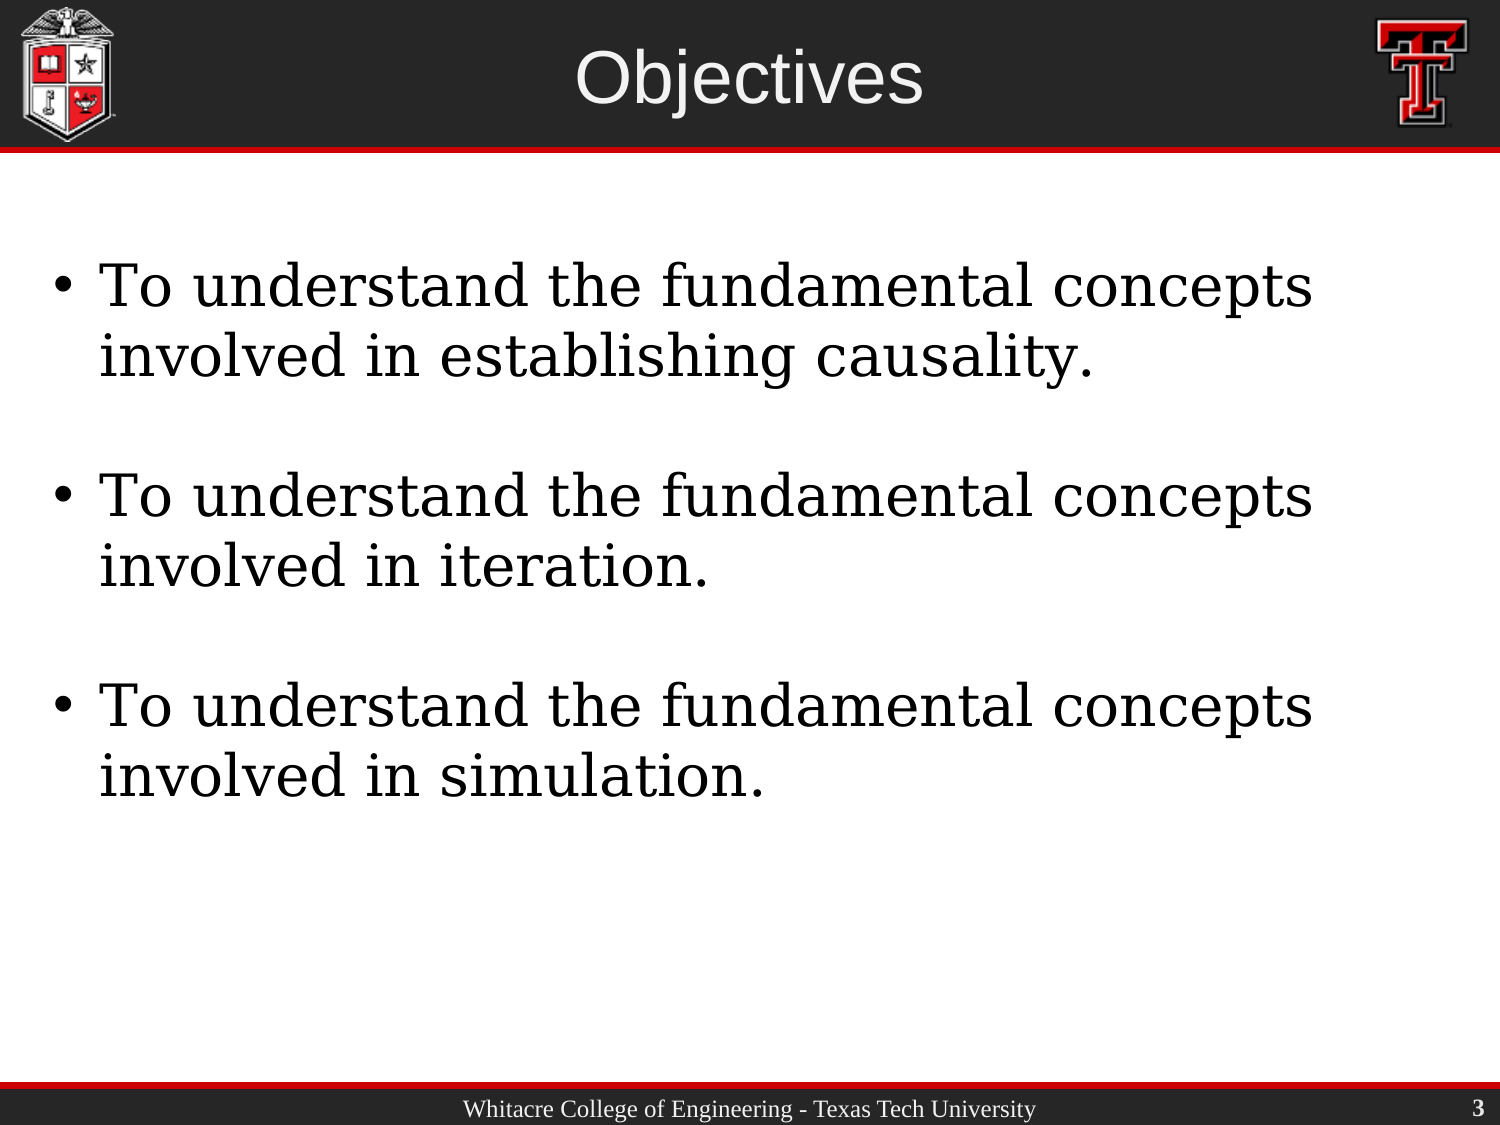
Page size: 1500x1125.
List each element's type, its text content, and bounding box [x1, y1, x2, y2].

text_box To understand the fundamental concepts involved in establishing causality. To understand the fundamental concepts involved in iteration. To understand the fundamental concepts involved in simulation. [38, 241, 1456, 886]
picture [21, 7, 116, 142]
title Objectives [151, 6, 1349, 141]
picture [1373, 14, 1472, 128]
slide_number 3 [1392, 1086, 1500, 1125]
